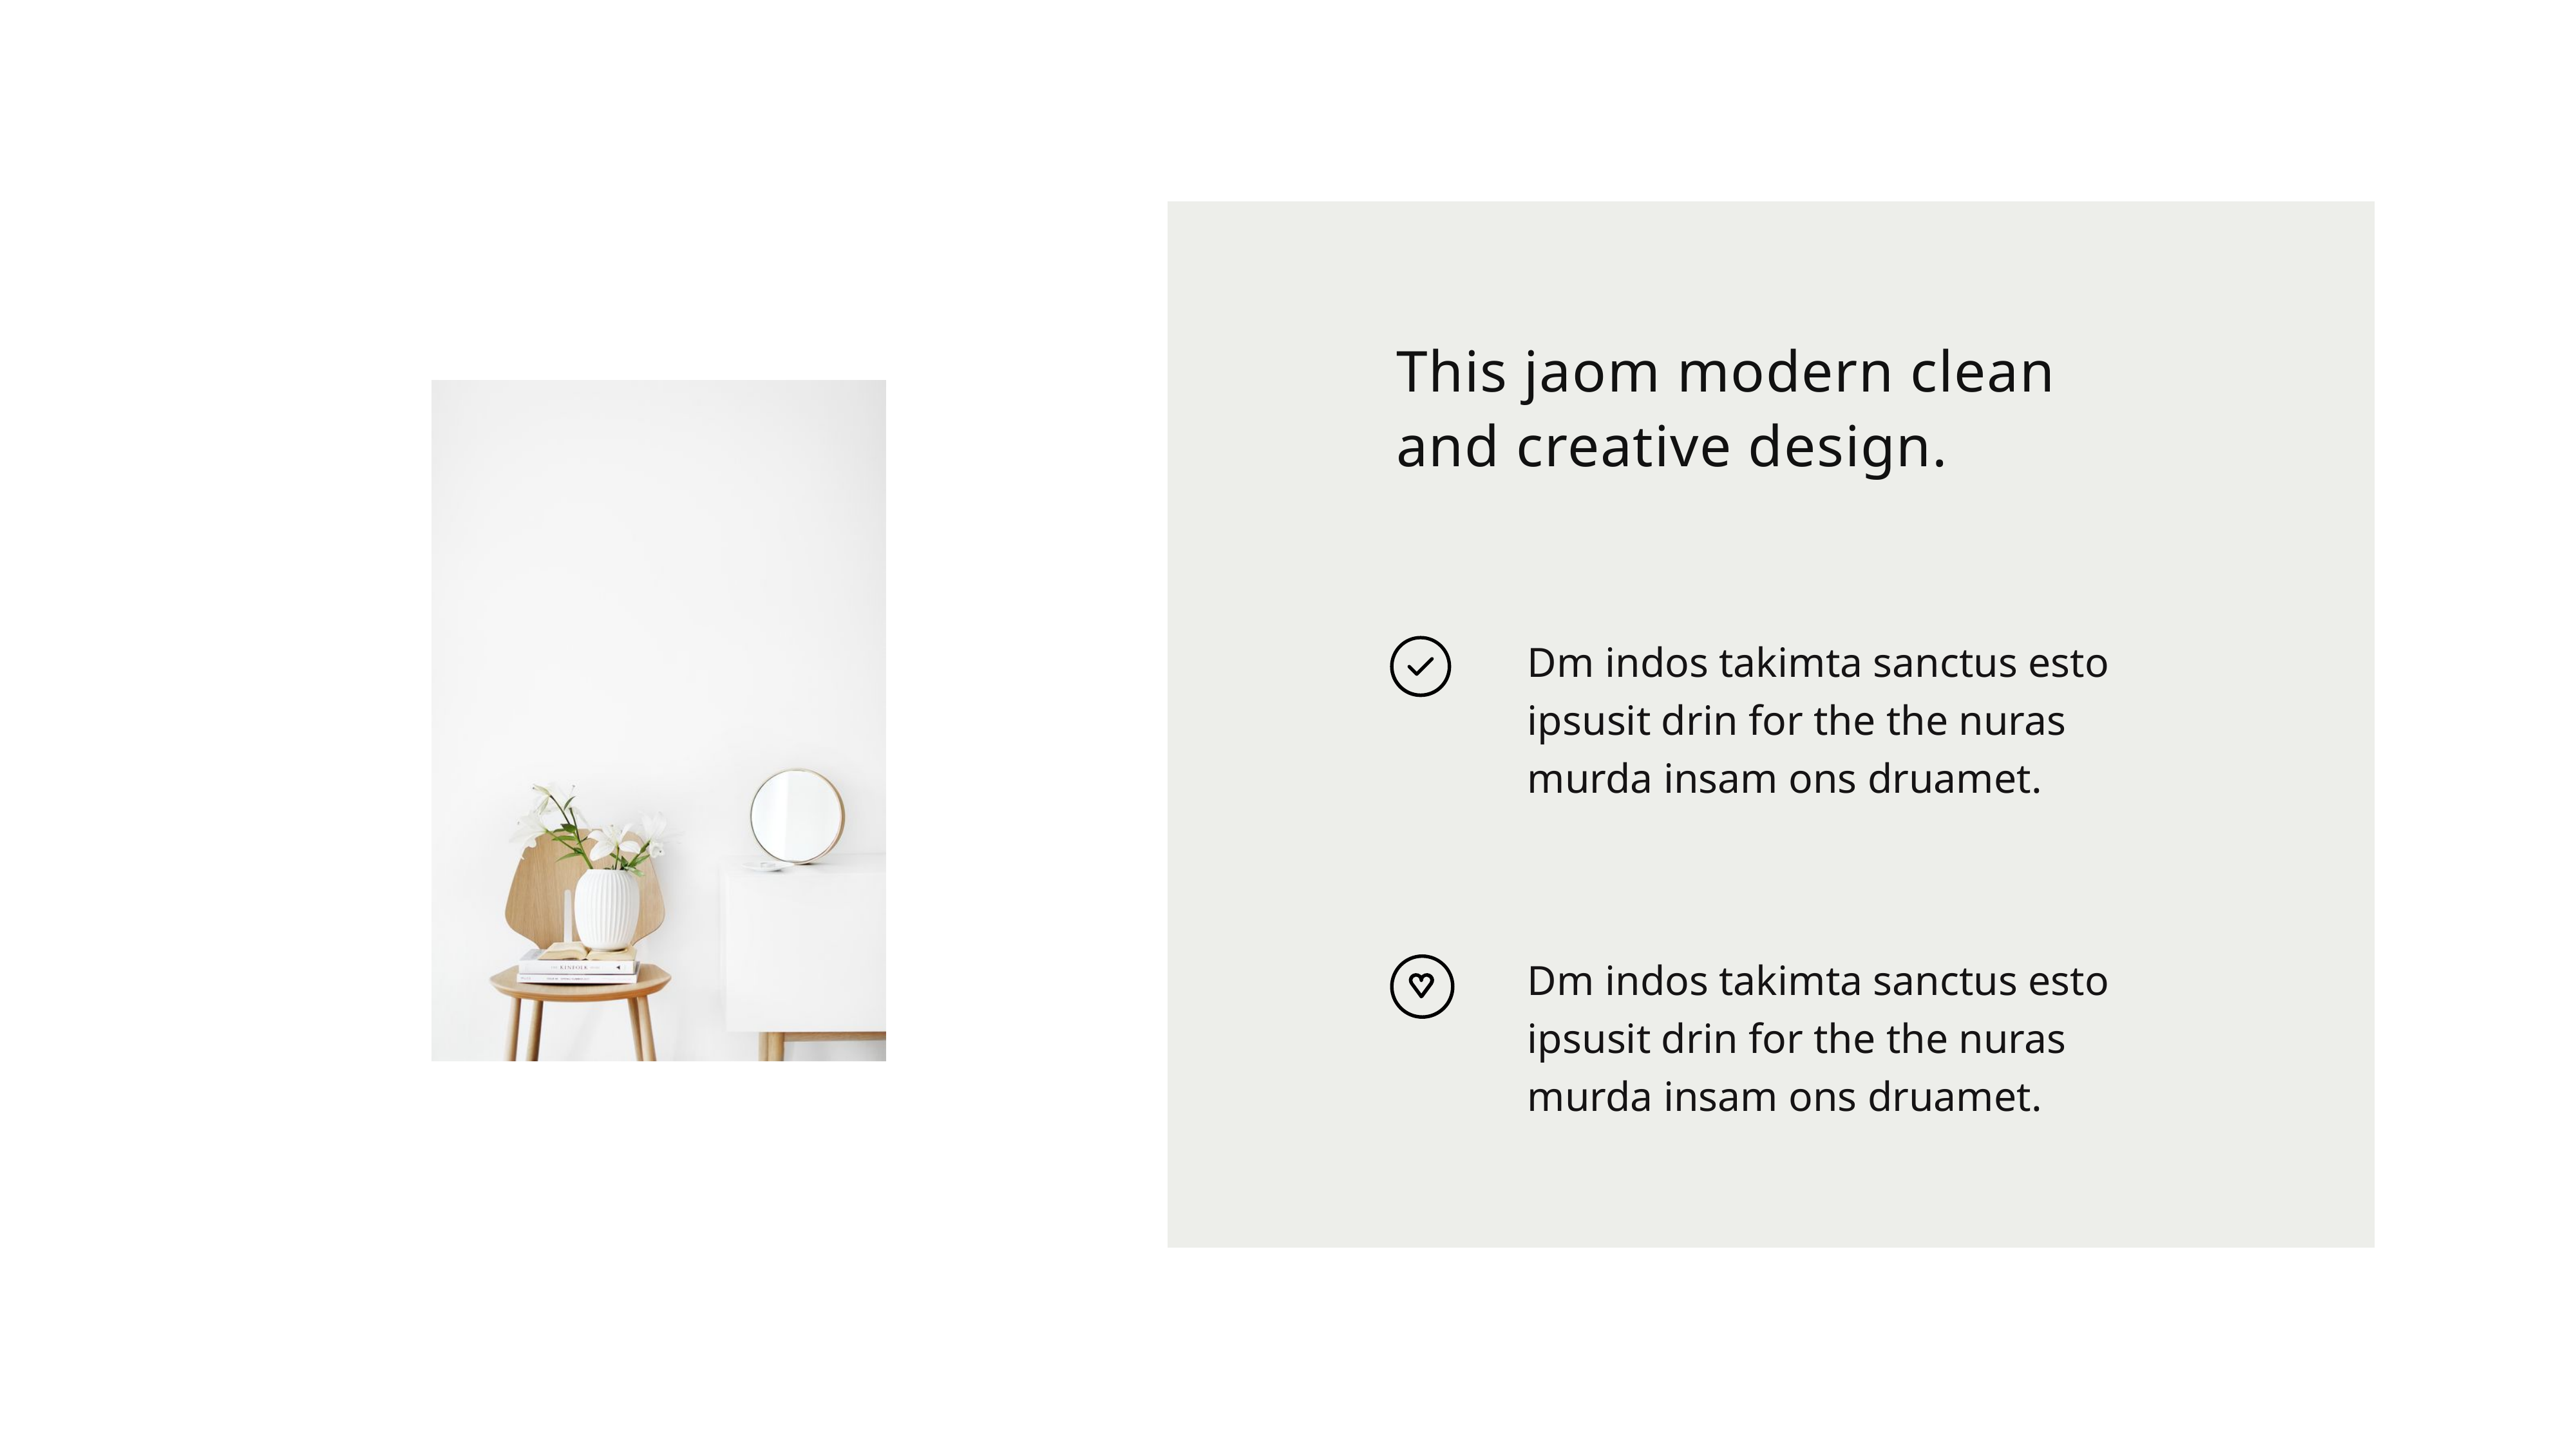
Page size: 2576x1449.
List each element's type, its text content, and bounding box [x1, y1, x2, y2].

picture [431, 380, 886, 1062]
text_box [1390, 954, 1455, 1019]
text_box Dm indos takimta sanctus esto ipsusit drin for the the nuras murda insam ons druamet. [1522, 941, 2152, 1124]
text_box Dm indos takimta sanctus esto ipsusit drin for the the nuras murda insam ons druamet. [1522, 622, 2152, 806]
text_box [1390, 636, 1452, 697]
text_box [1168, 201, 2375, 1248]
text_box This jaom modern clean and creative design. [1391, 324, 2153, 482]
